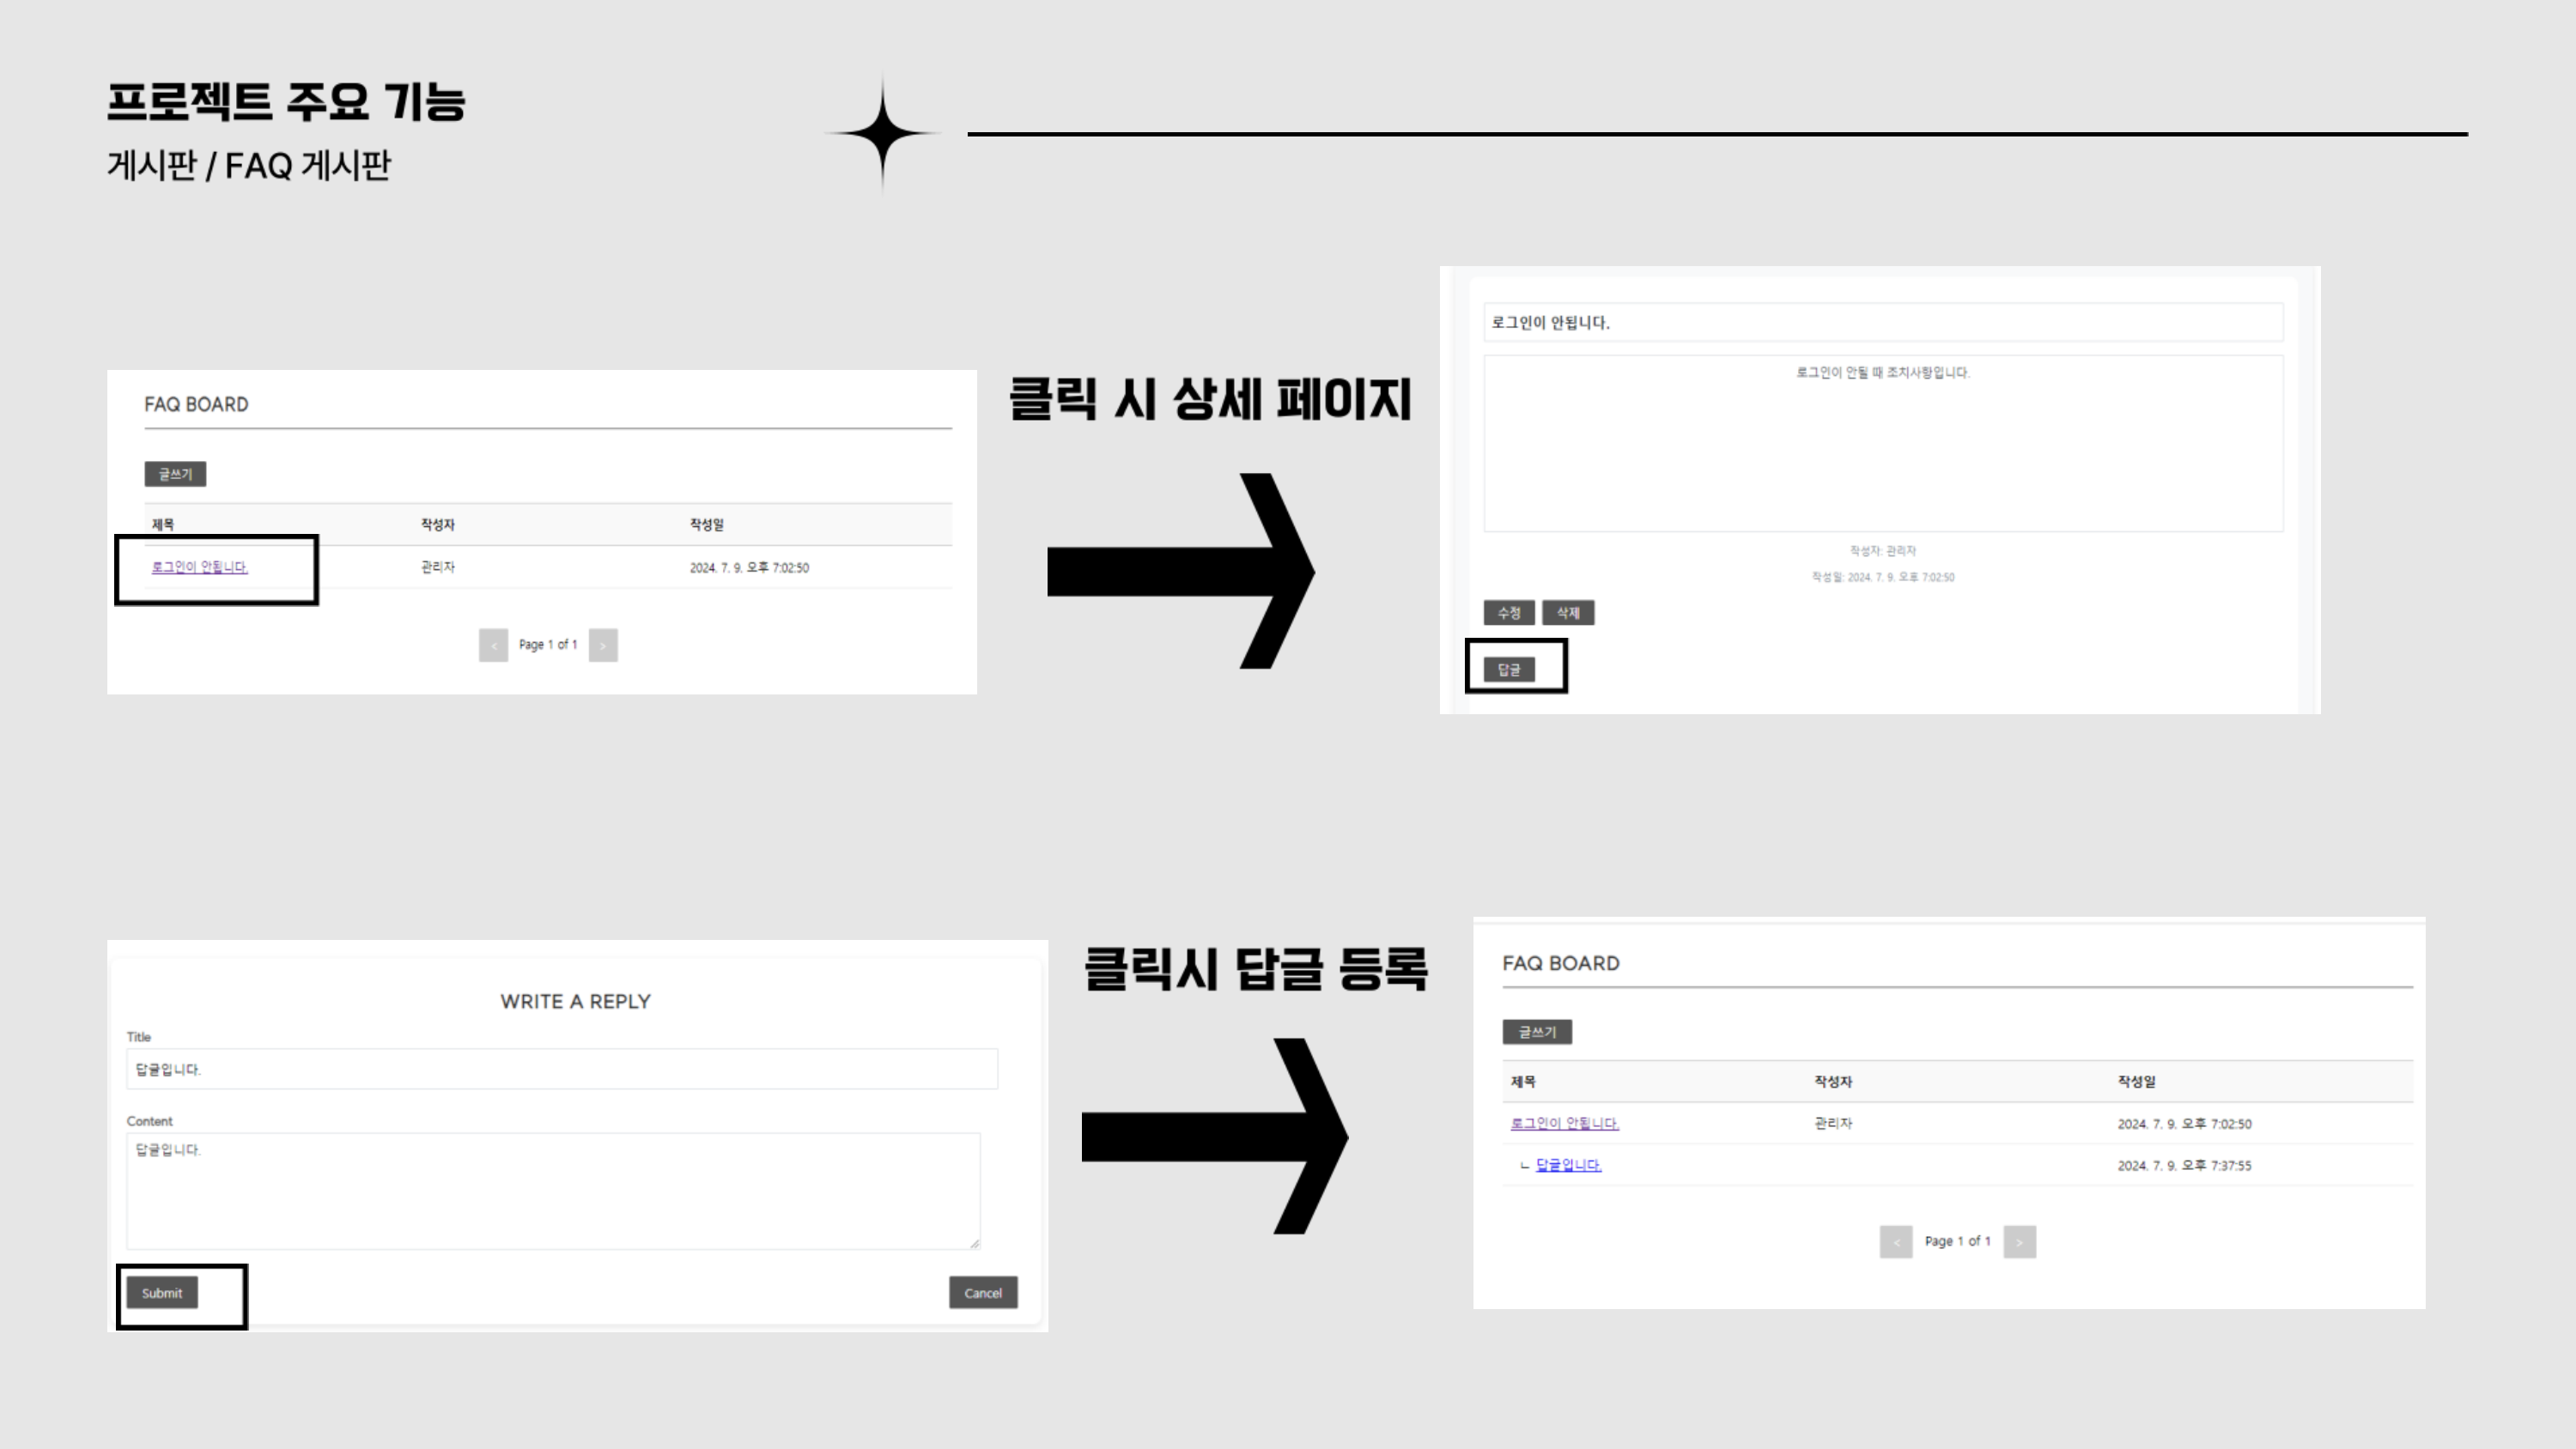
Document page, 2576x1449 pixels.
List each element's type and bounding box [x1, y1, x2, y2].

picture [106, 915, 2427, 1358]
picture [94, 62, 505, 274]
picture [106, 370, 977, 694]
picture [985, 266, 2321, 793]
picture [967, 131, 2470, 136]
picture [815, 65, 951, 201]
